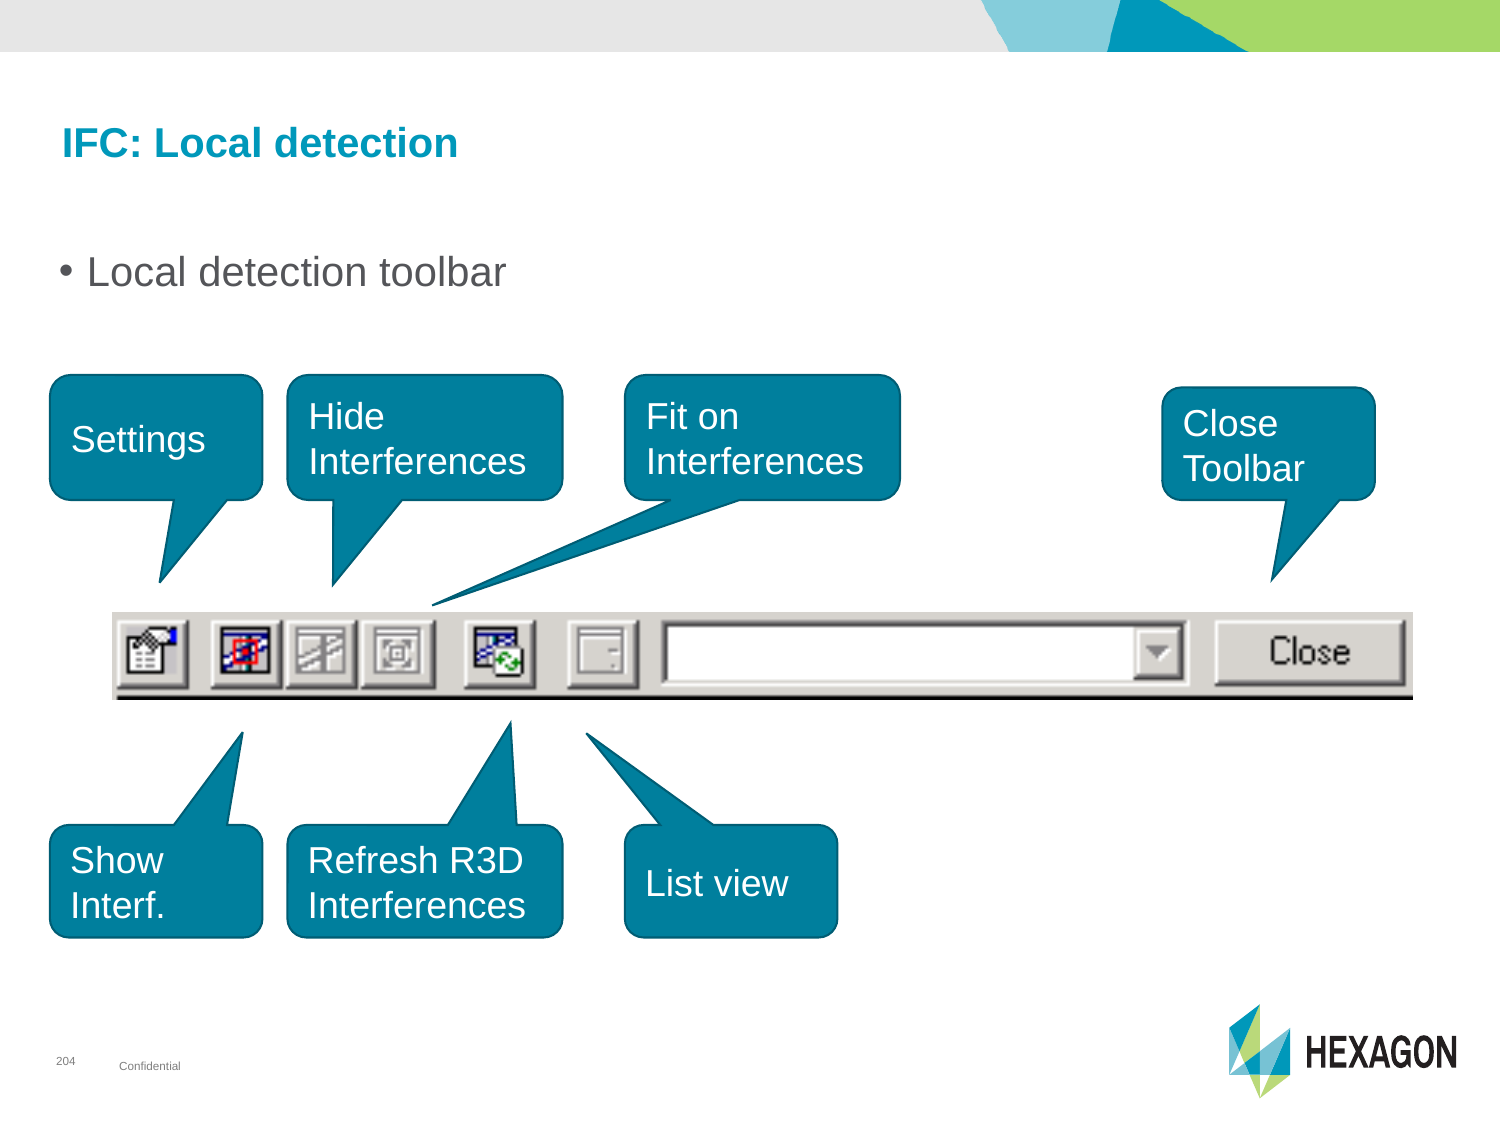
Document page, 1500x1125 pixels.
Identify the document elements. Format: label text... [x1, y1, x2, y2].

picture [0, 0, 1119, 52]
text_box Settings [48, 373, 264, 584]
picture [112, 612, 1413, 700]
text_box Fit on Interferences [431, 373, 902, 607]
title IFC: Local detection [46, 106, 1456, 188]
picture [1162, 0, 1500, 52]
text_box Close Toolbar [1161, 386, 1376, 583]
text_box List view [585, 732, 839, 939]
text_box Hide Interferences [286, 373, 564, 588]
text_box Show Interf. [48, 731, 264, 939]
list Local detection toolbar [43, 237, 1456, 975]
text_box Refresh R3D Interferences [286, 719, 564, 939]
